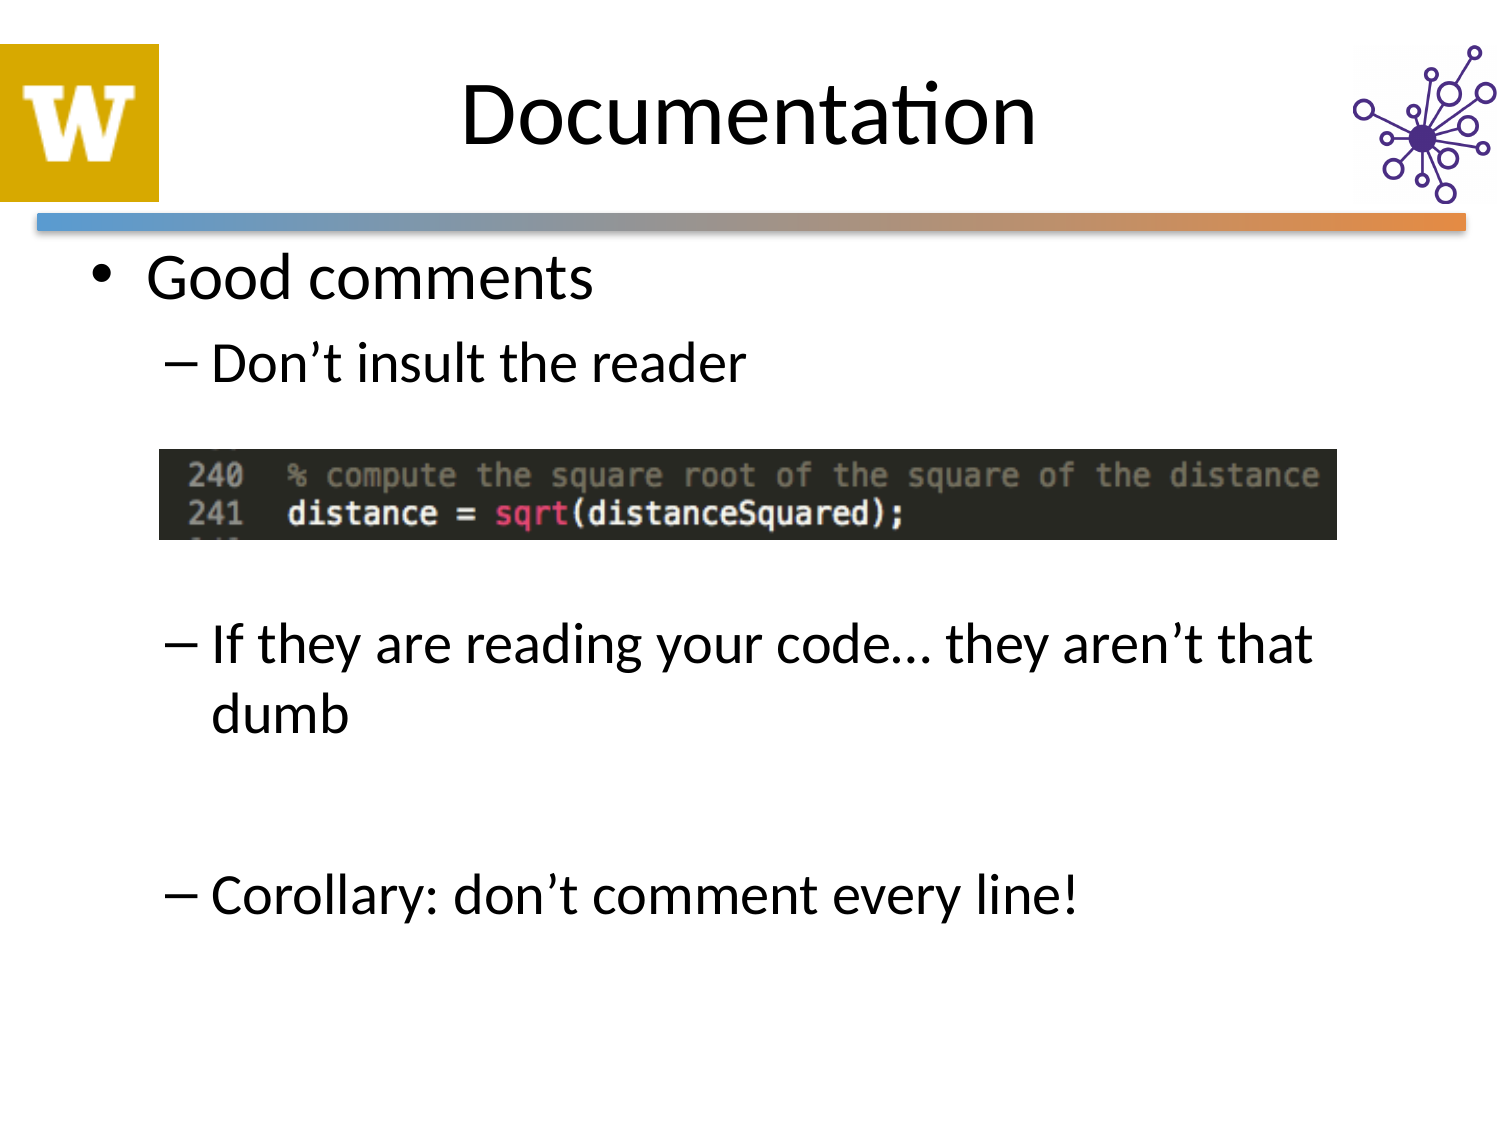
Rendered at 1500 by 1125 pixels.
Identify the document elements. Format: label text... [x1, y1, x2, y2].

picture [159, 449, 1338, 540]
list Good comments Don’t insult the reader If they are reading your code… they aren’t that dumb Corollary: don’t comment every line! [75, 224, 1425, 975]
picture [0, 44, 159, 202]
title Documentation [75, 45, 1425, 224]
picture [1425, 45, 1497, 204]
